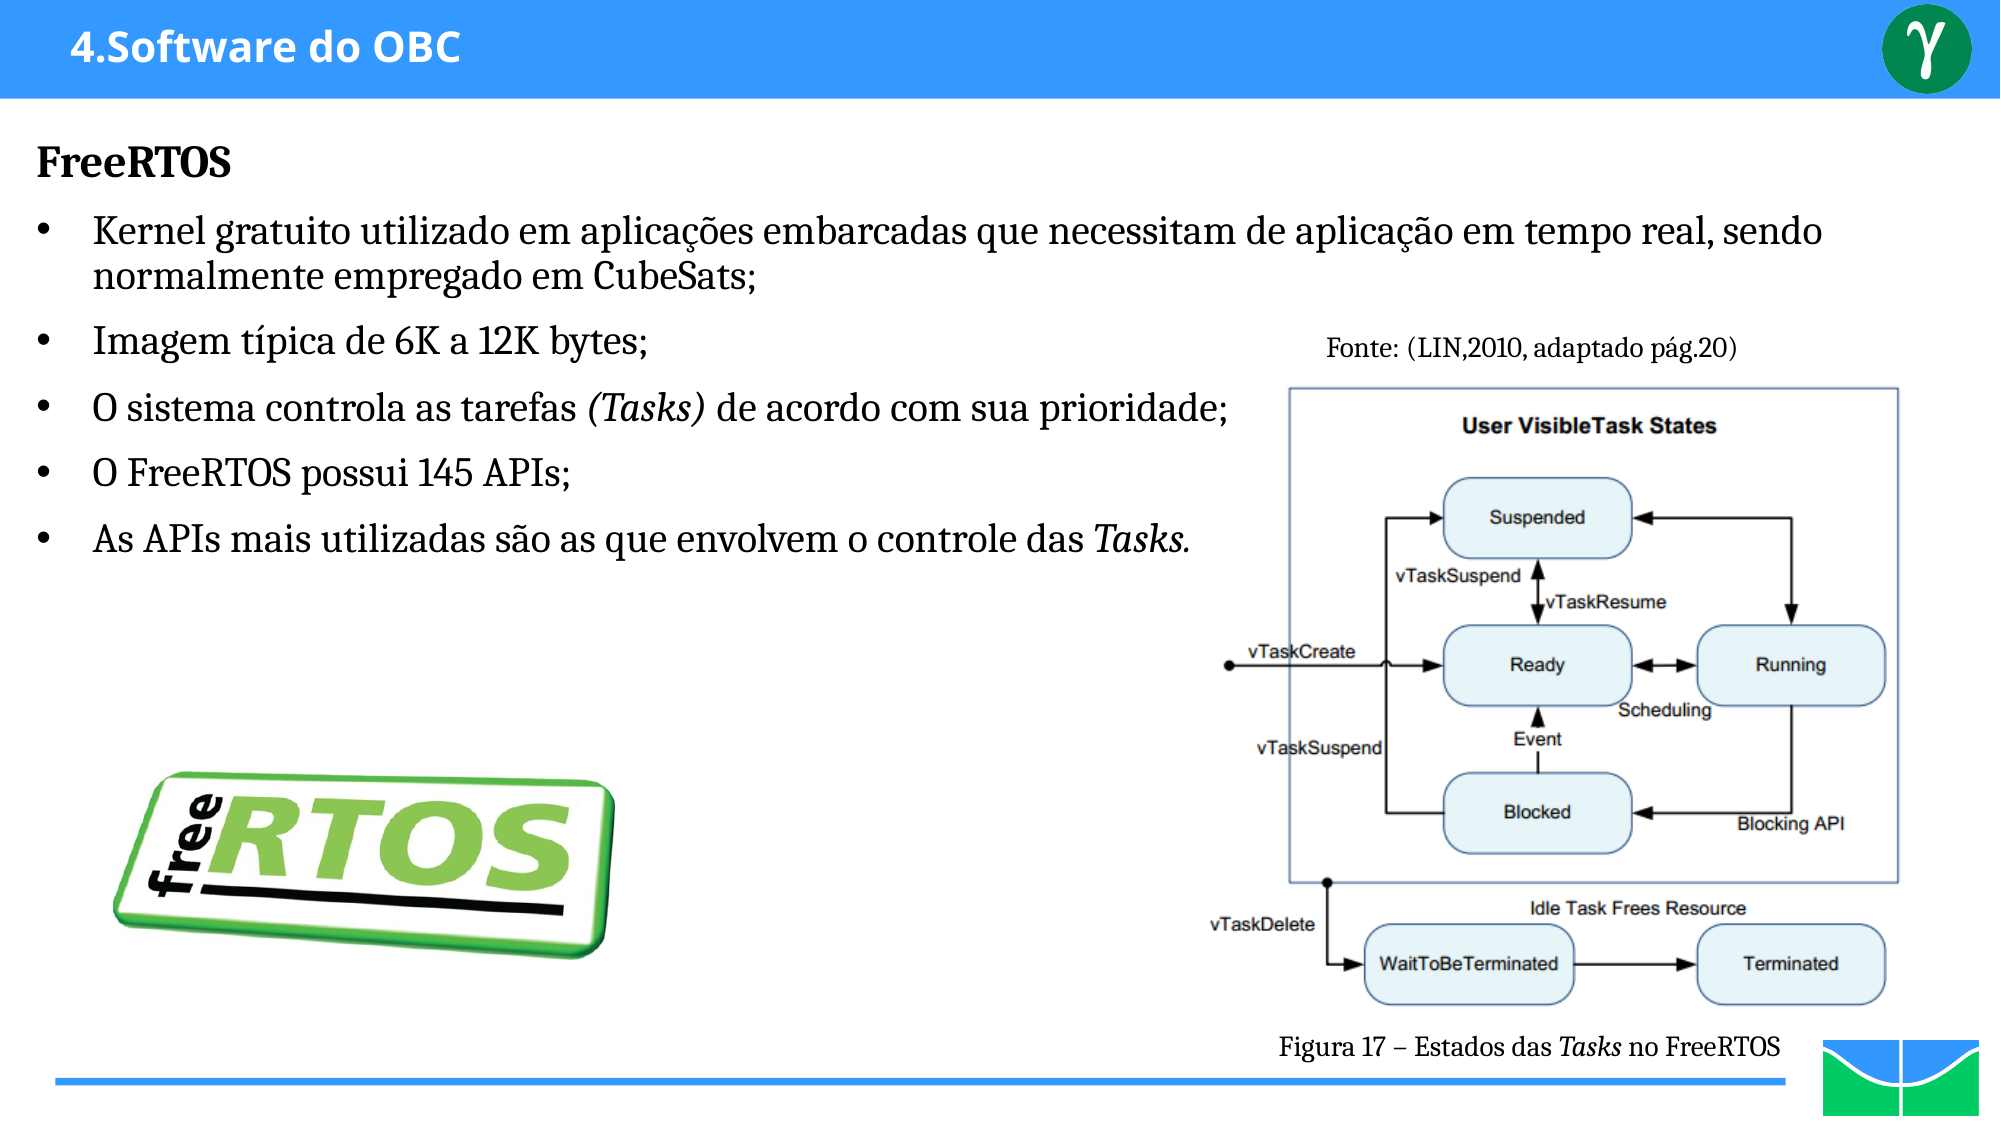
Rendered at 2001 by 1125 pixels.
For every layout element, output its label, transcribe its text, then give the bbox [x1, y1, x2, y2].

text_box 4.Software do OBC [55, 18, 646, 80]
picture [1882, 4, 1972, 94]
text_box Fonte: (LIN,2010, adaptado pág.20) Figura 17 – Estados das Tasks no FreeRTOS [1216, 320, 1850, 381]
subtitle FreeRTOS Kernel gratuito utilizado em aplicações embarcadas que necessitam de aplicação em tempo real, sendo normalmente empregado em CubeSats; Imagem típica de 6K a 12K bytes; O sistema controla as tarefas (Tasks) de acordo com sua prioridade; O FreeRTOS possui 145 APIs; As APIs mais utilizadas são as que envolvem o controle das Tasks. [21, 130, 1979, 995]
text_box Fonte: (LIN,2010, adaptado pág.20) Figura 17 – Estados das Tasks no FreeRTOS [1216, 1018, 1850, 1070]
picture [113, 771, 615, 960]
text_box [54, 1077, 1787, 1086]
picture [1208, 381, 1906, 1018]
text_box [0, 0, 2000, 100]
picture [1823, 1040, 1979, 1116]
